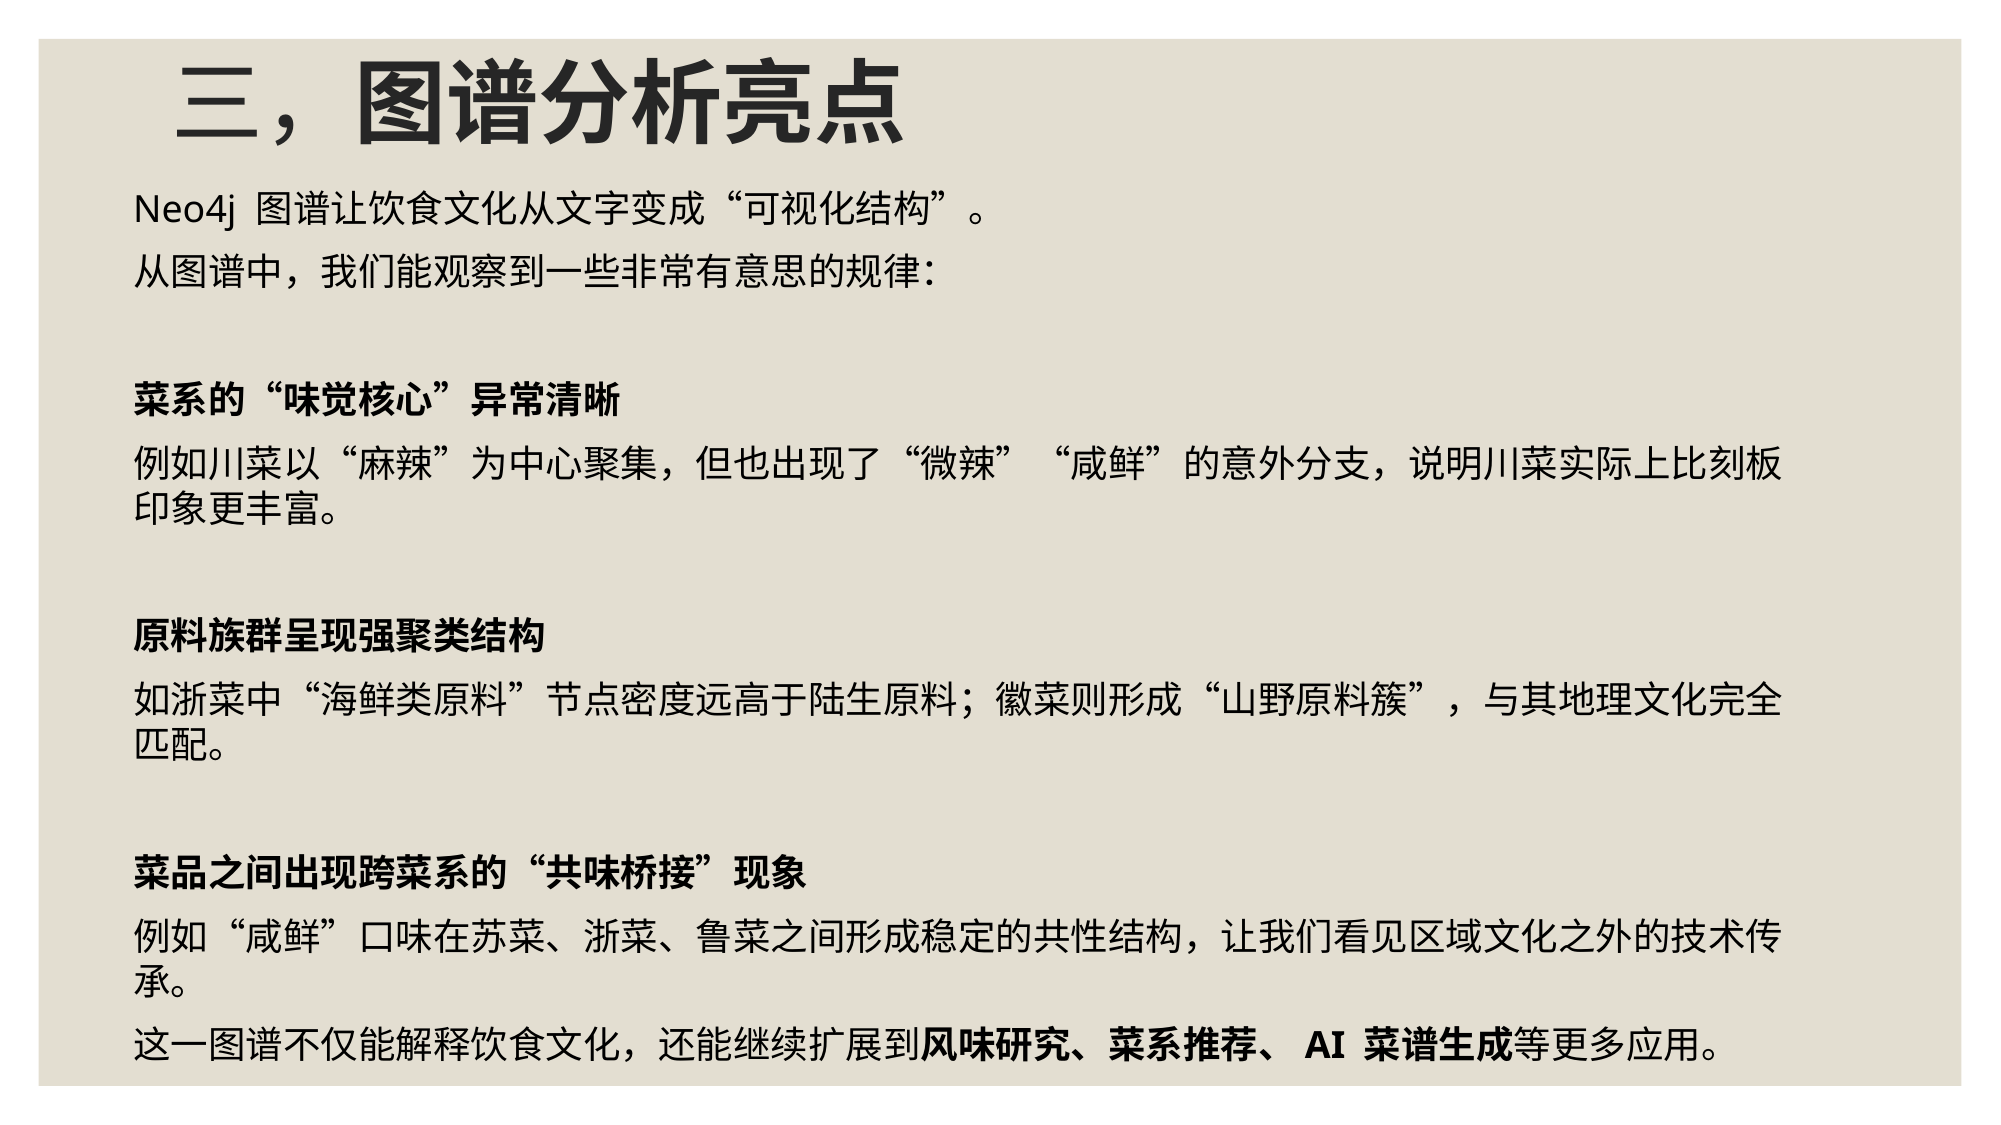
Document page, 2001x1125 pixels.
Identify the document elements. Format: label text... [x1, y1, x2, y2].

title 三，图谱分析亮点 [156, 49, 1807, 177]
list Neo4j 图谱让饮食文化从文字变成“可视化结构”。 从图谱中，我们能观察到一些非常有意思的规律： 菜系的“味觉核心”异常清晰 例如川菜以“麻辣”为中心聚集，但也出现了“微辣”“咸鲜”的意外分支，说明川菜实际上比刻板印象更丰富。 原料族群呈现强聚类结构 如浙菜中“海鲜类原料”节点密度远高于陆生原料；徽菜则形成“山野原料簇”，与其地理文化完全匹配。 菜品之间出现跨菜系的“共味桥接”现象 例如“咸鲜”口味在苏菜、浙菜、鲁菜之间形成稳定的共性结构，让我们看见区域文化之外的技术传承。 这一图谱不仅能解释饮食文化，还能继续扩展到风味研究、菜系推荐、AI 菜谱生成等更多应用。 [118, 177, 1807, 1090]
